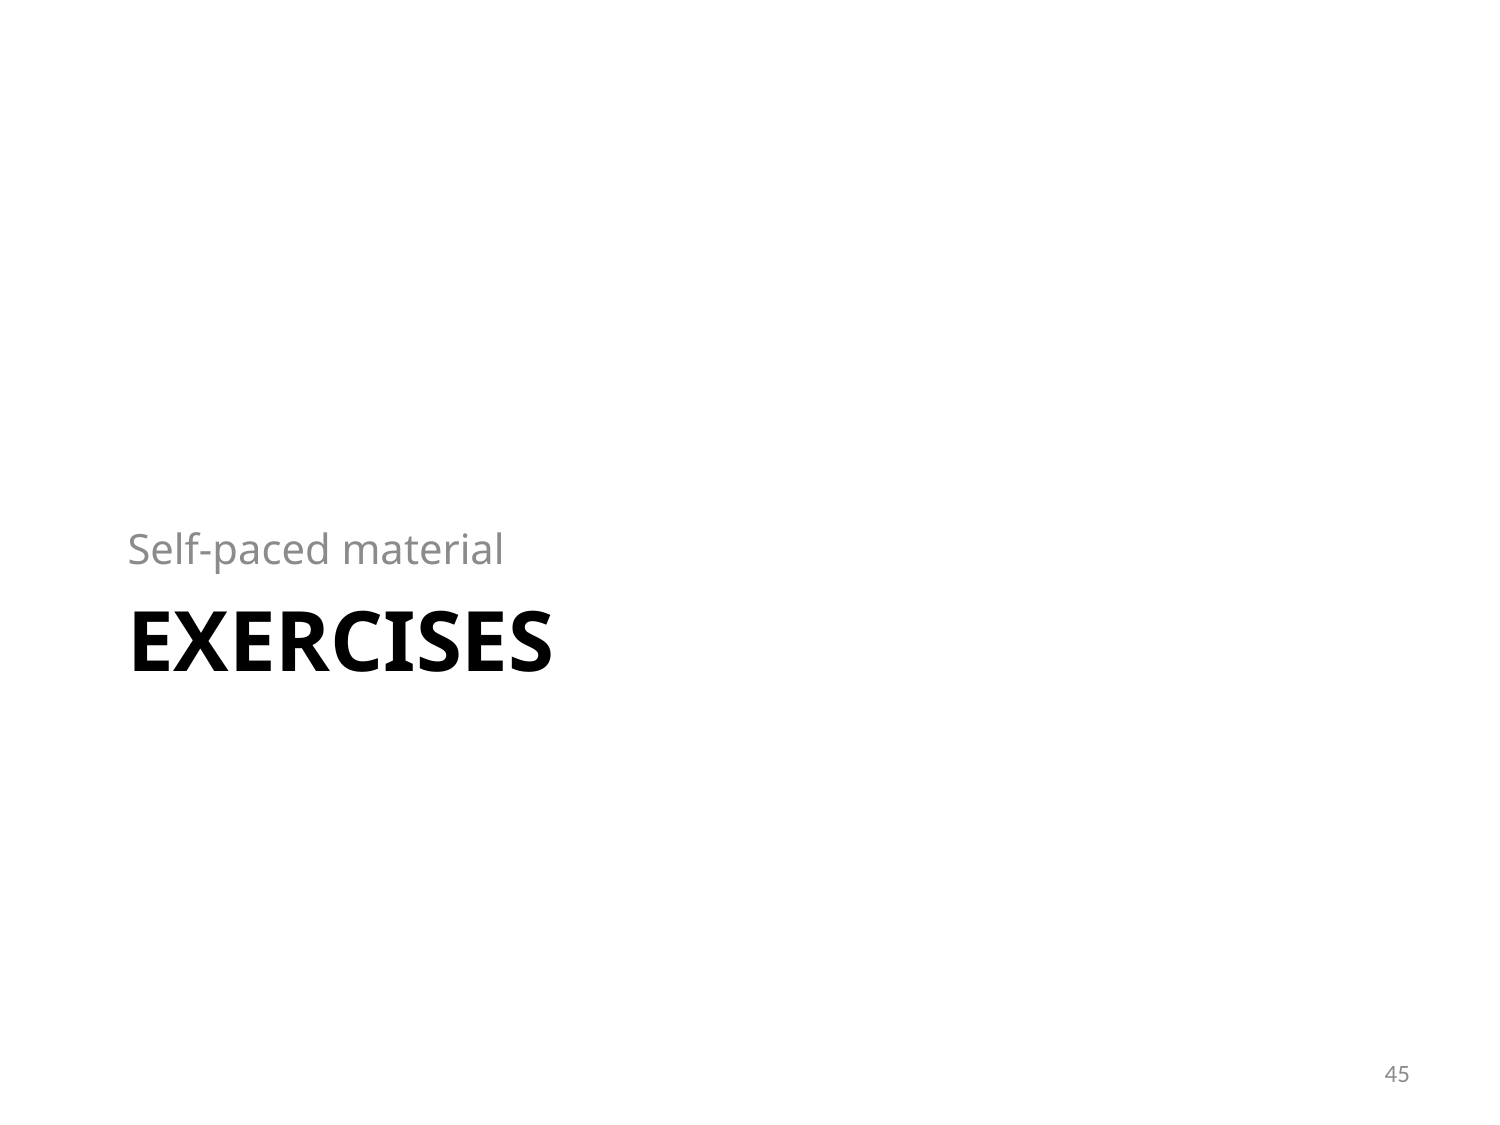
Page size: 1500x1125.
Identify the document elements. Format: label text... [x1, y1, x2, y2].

title Exercises [112, 580, 1388, 804]
slide_number 45 [1074, 1042, 1425, 1103]
list Self-paced material [112, 334, 1388, 580]
